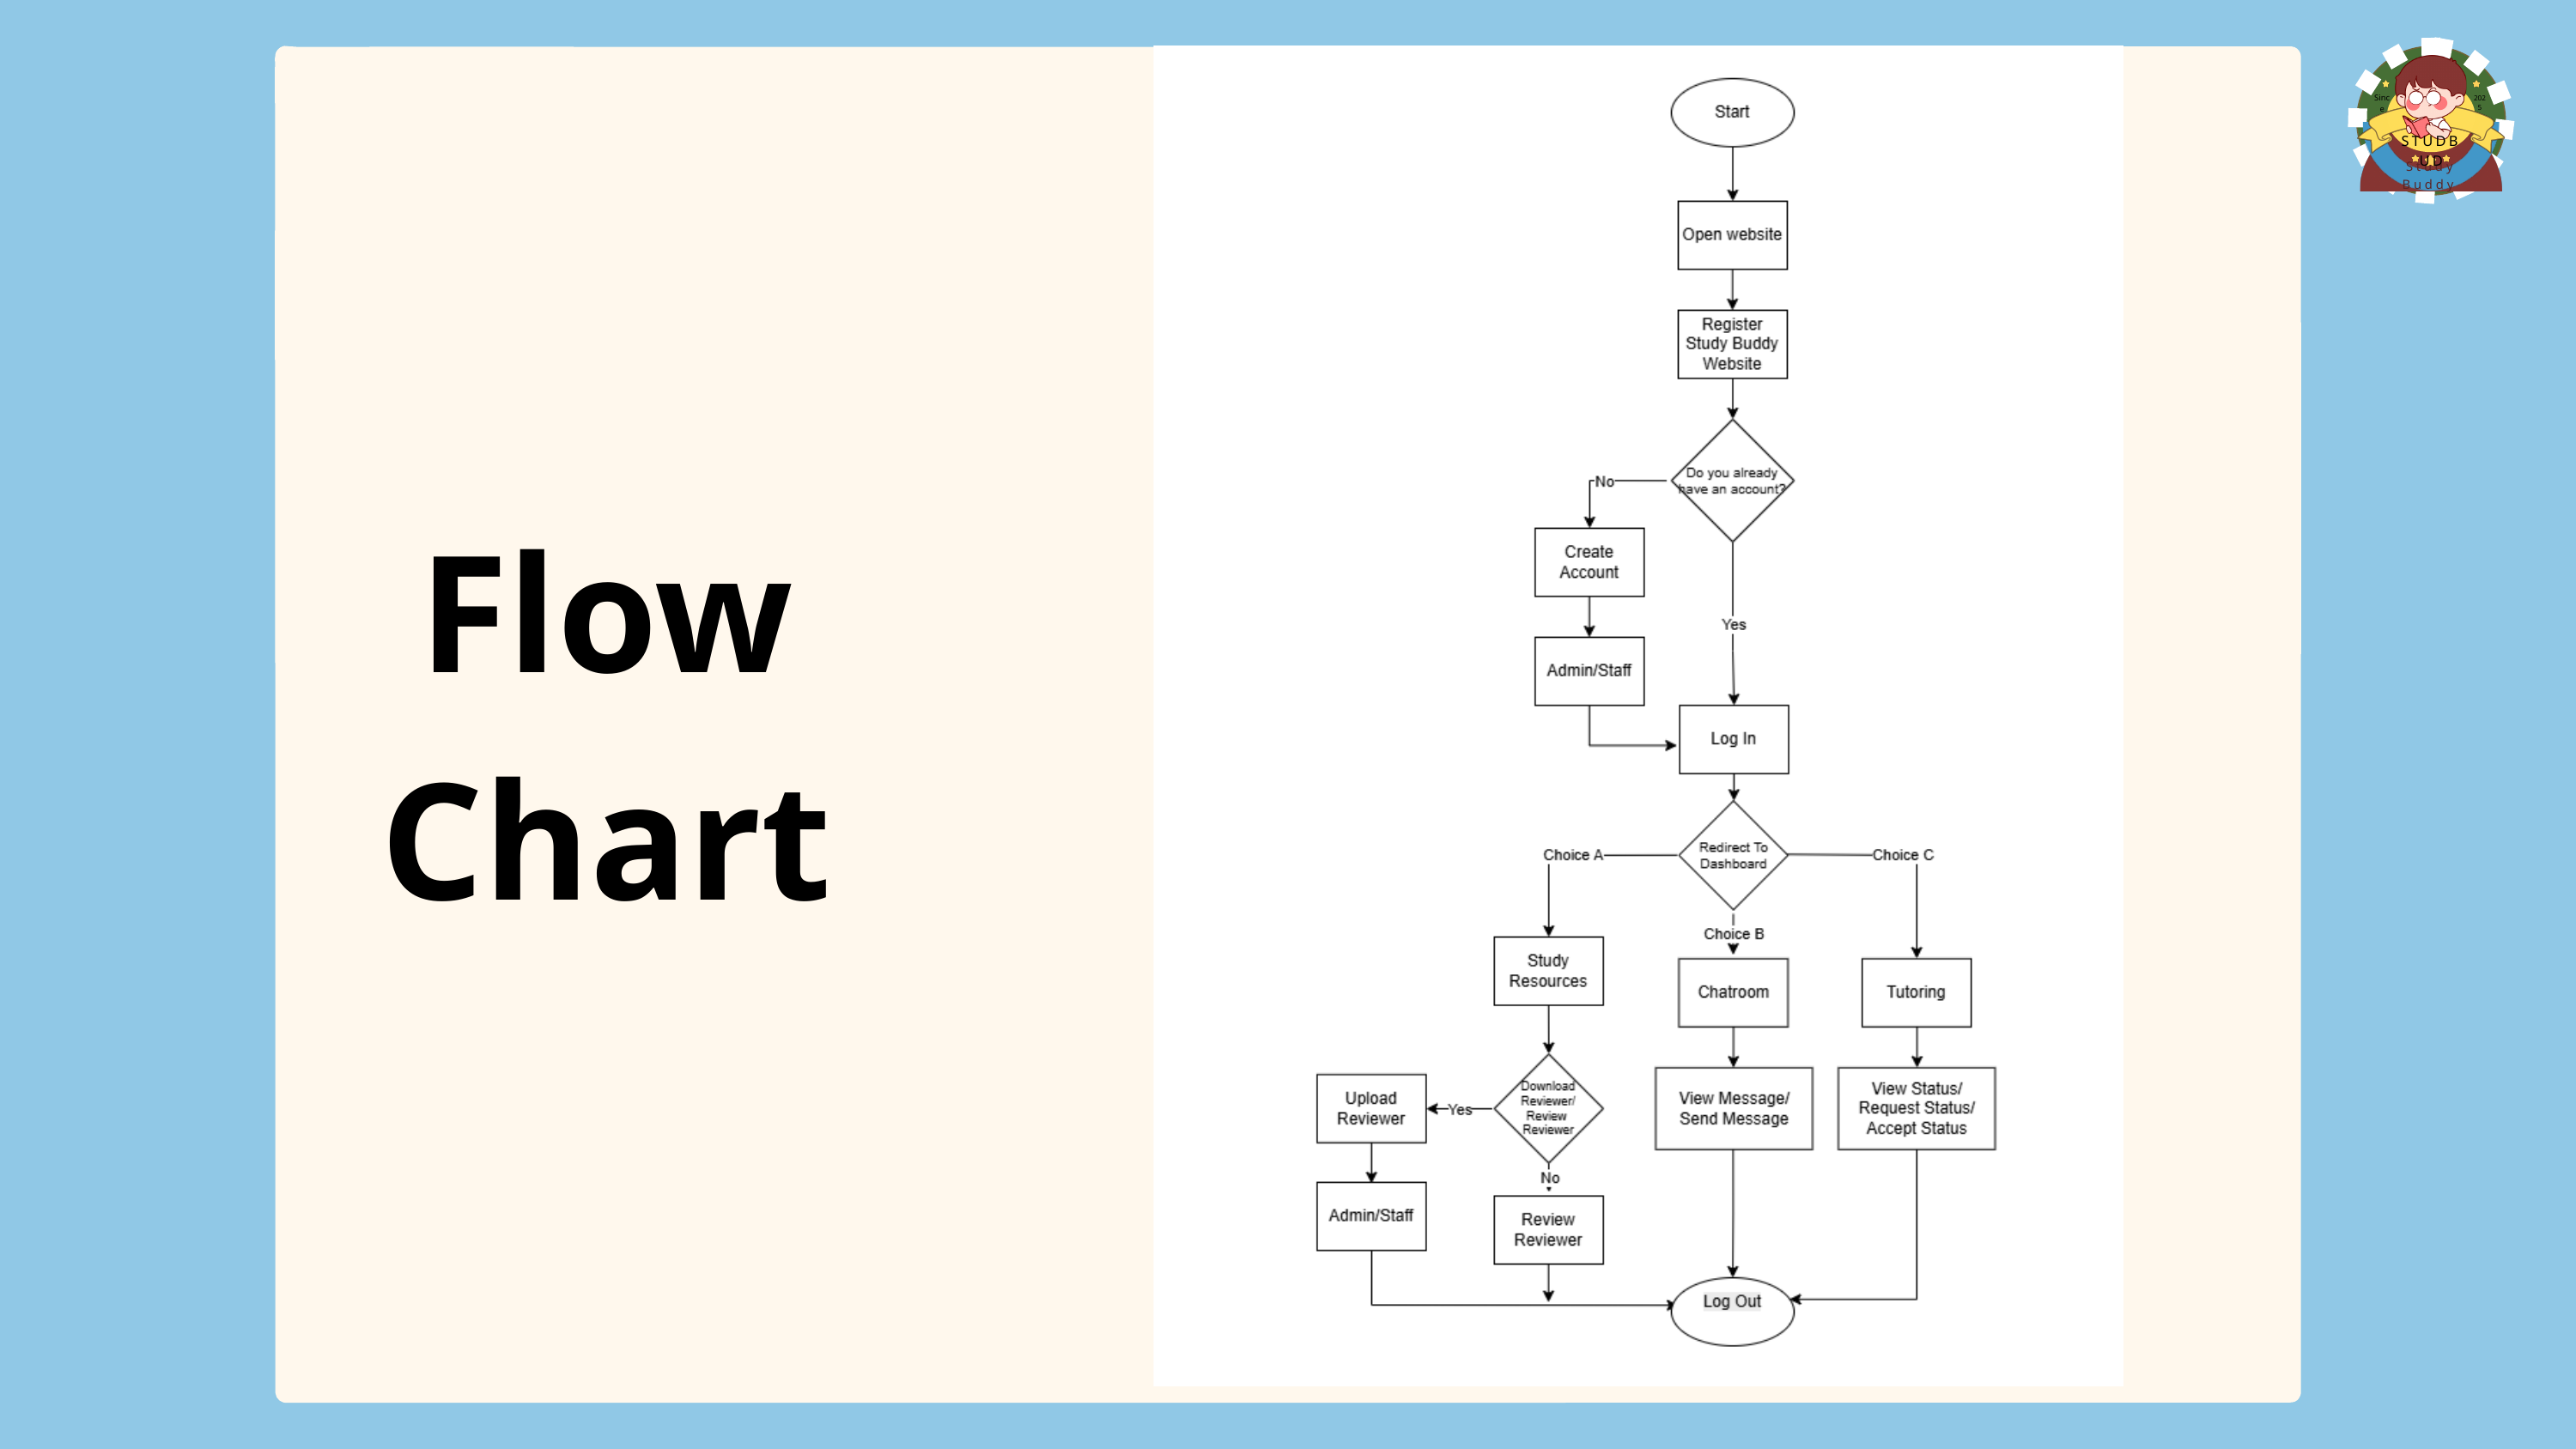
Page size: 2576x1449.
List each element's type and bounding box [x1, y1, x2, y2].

text_box [2386, 80, 2476, 153]
text_box [274, 45, 2302, 1404]
text_box [2394, 55, 2467, 141]
text_box [2357, 46, 2505, 195]
